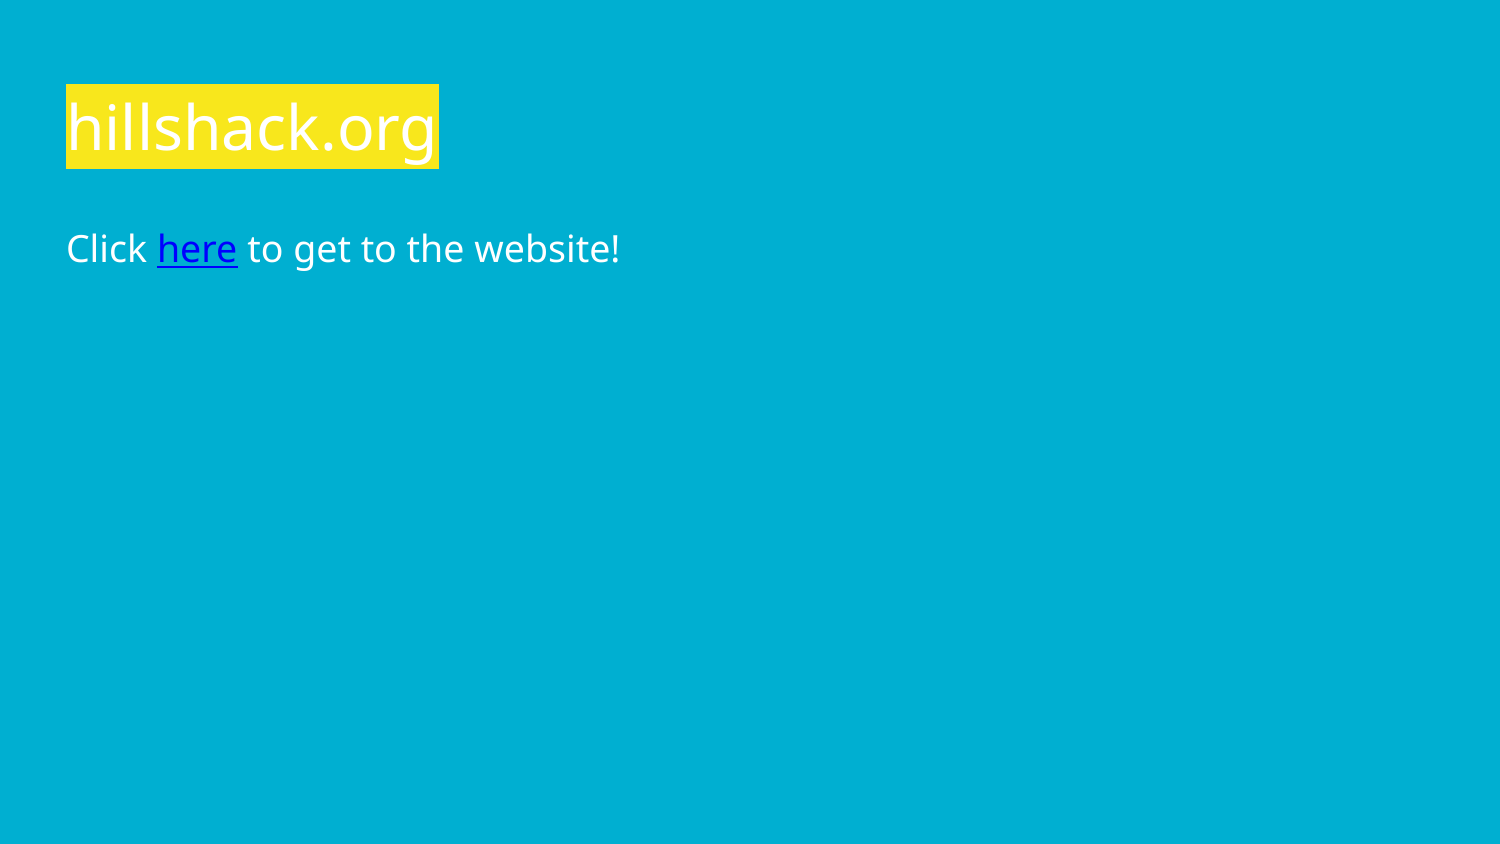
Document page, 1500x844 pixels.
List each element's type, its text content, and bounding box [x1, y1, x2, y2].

title hillshack.org [51, 72, 1449, 167]
list Click here to get to the website! [51, 202, 1449, 750]
